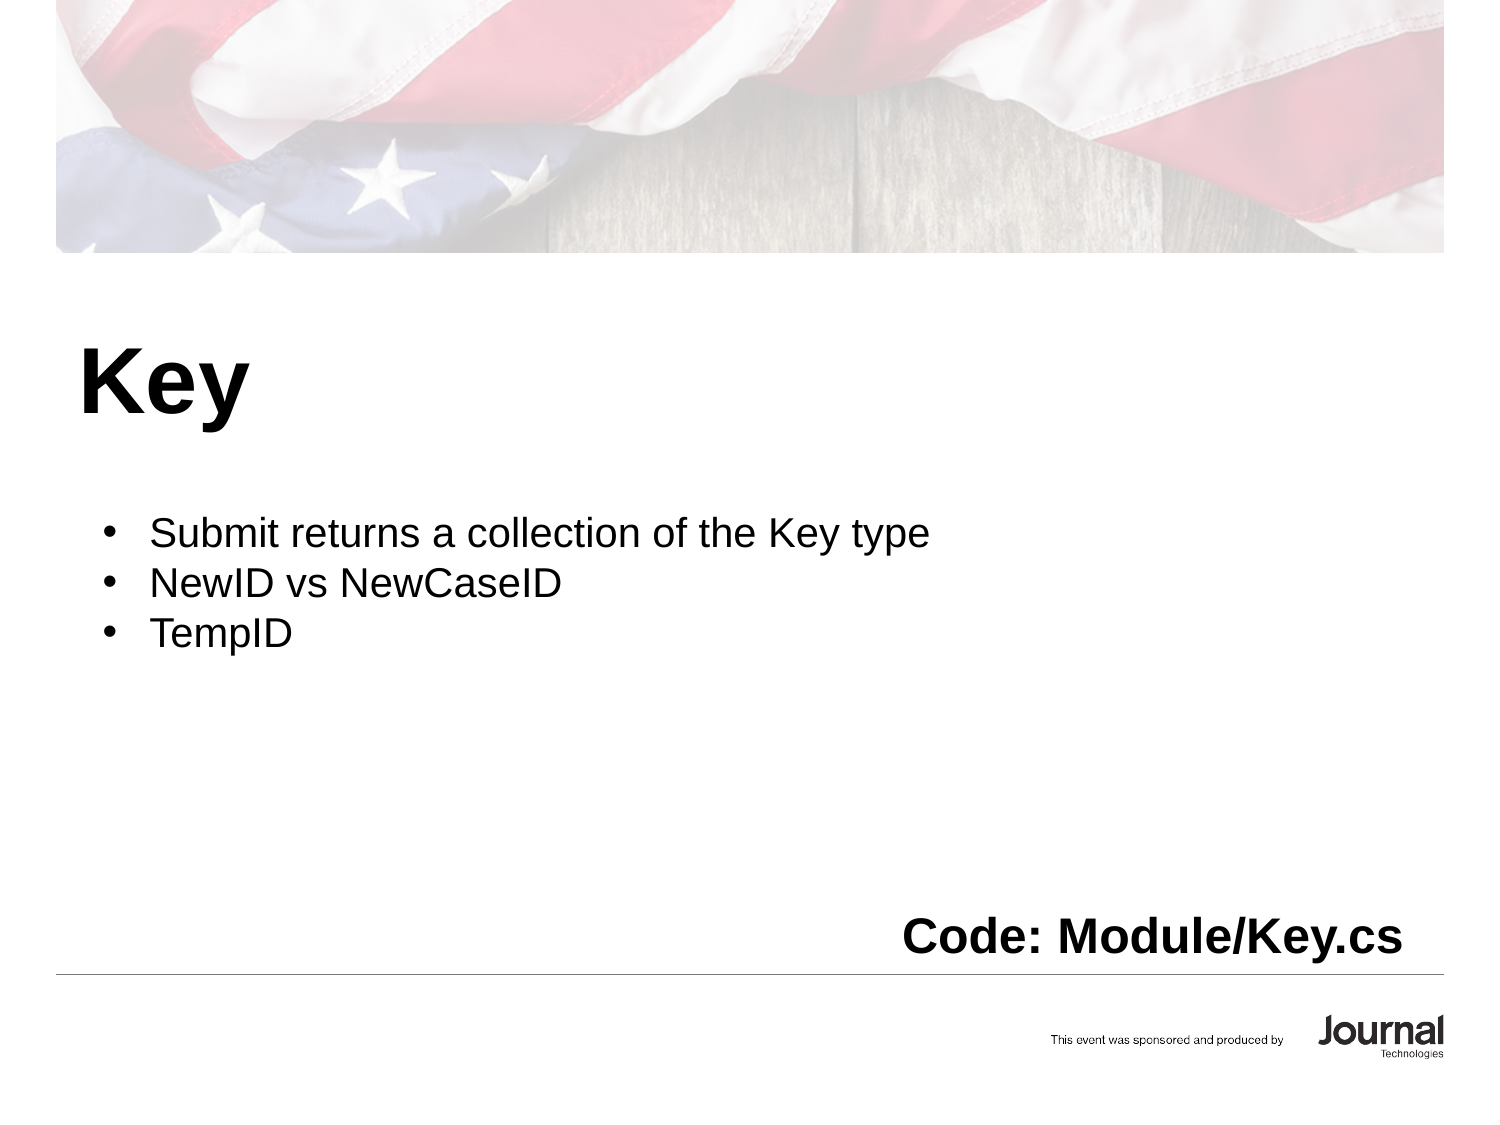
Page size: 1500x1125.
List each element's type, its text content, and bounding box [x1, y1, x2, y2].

text_box Code: Module/Key.cs [887, 895, 1500, 971]
text_box Key [63, 312, 266, 440]
text_box Submit returns a collection of the Key type NewID vs NewCaseID TempID [87, 453, 1438, 975]
picture [56, 974, 1444, 1059]
